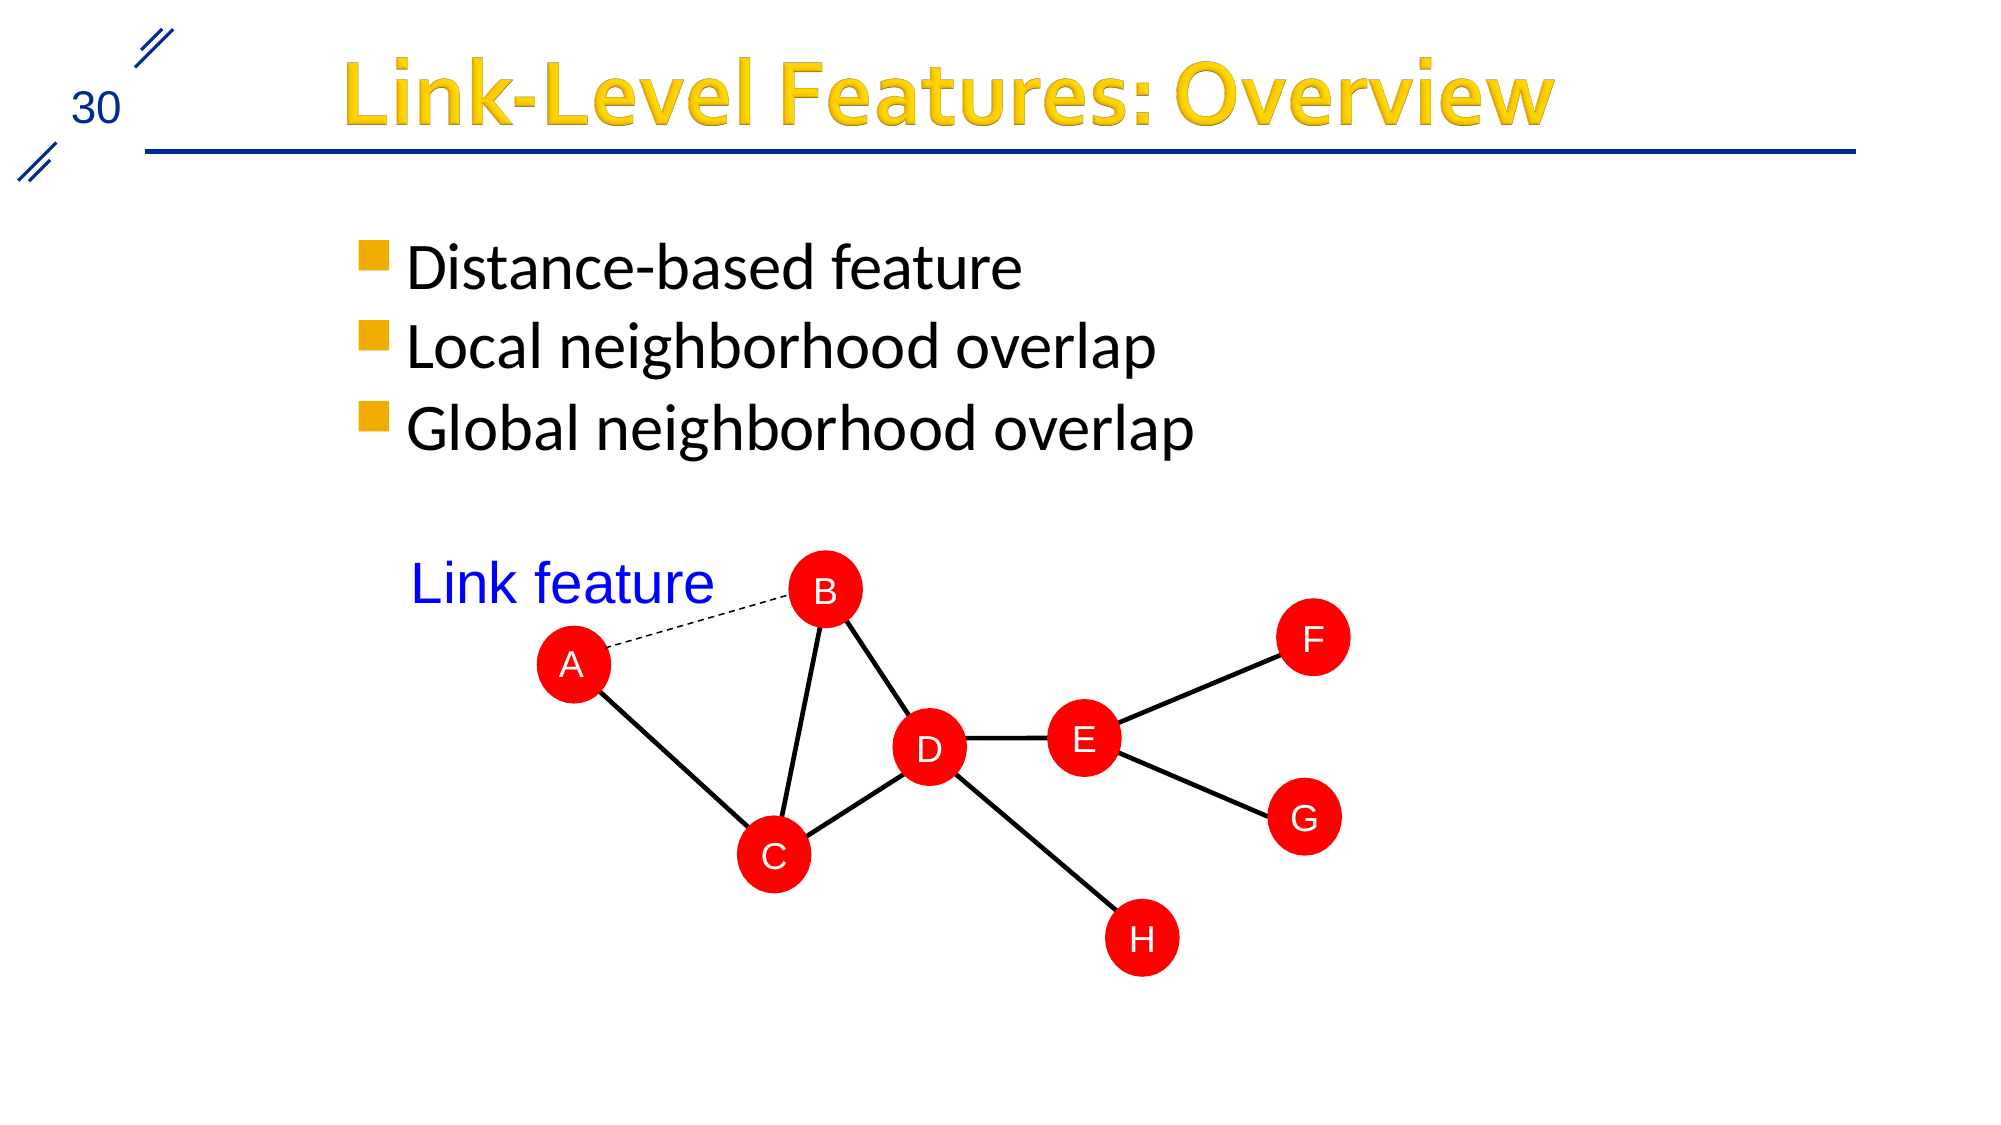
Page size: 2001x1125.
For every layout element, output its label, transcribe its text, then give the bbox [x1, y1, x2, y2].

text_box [597, 586, 1316, 914]
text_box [1267, 777, 1343, 856]
picture [345, 56, 1556, 127]
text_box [1047, 699, 1122, 778]
text_box Distance-based feature Local neighborhood overlap Global neighborhood overlap [351, 221, 1201, 464]
text_box Link feature A [408, 504, 719, 685]
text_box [892, 708, 968, 787]
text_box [536, 550, 863, 704]
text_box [1276, 598, 1351, 677]
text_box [1105, 898, 1180, 977]
